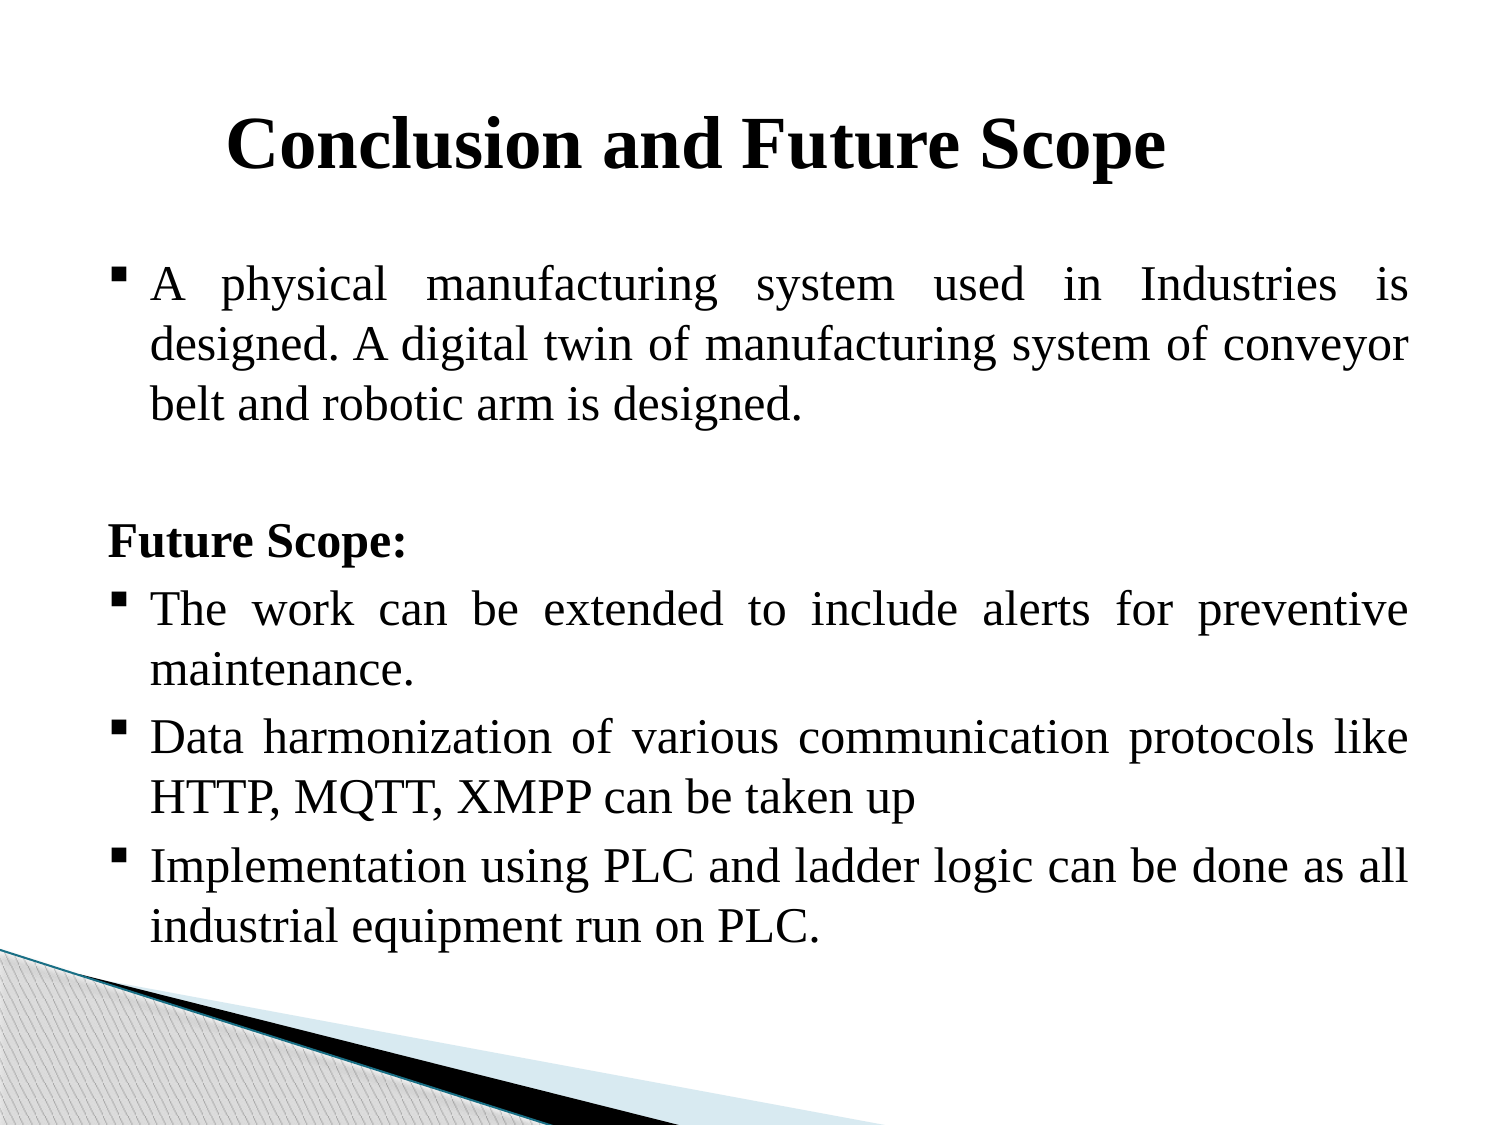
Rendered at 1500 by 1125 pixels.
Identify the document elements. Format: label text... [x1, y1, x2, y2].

title Conclusion and Future Scope [75, 45, 1425, 233]
list A physical manufacturing system used in Industries is designed. A digital twin of manufacturing system of conveyor belt and robotic arm is designed. Future Scope: The work can be extended to include alerts for preventive maintenance. Data harmonization of various communication protocols like HTTP, MQTT, XMPP can be taken up Implementation using PLC and ladder logic can be done as all industrial equipment run on PLC. [75, 243, 1425, 1038]
